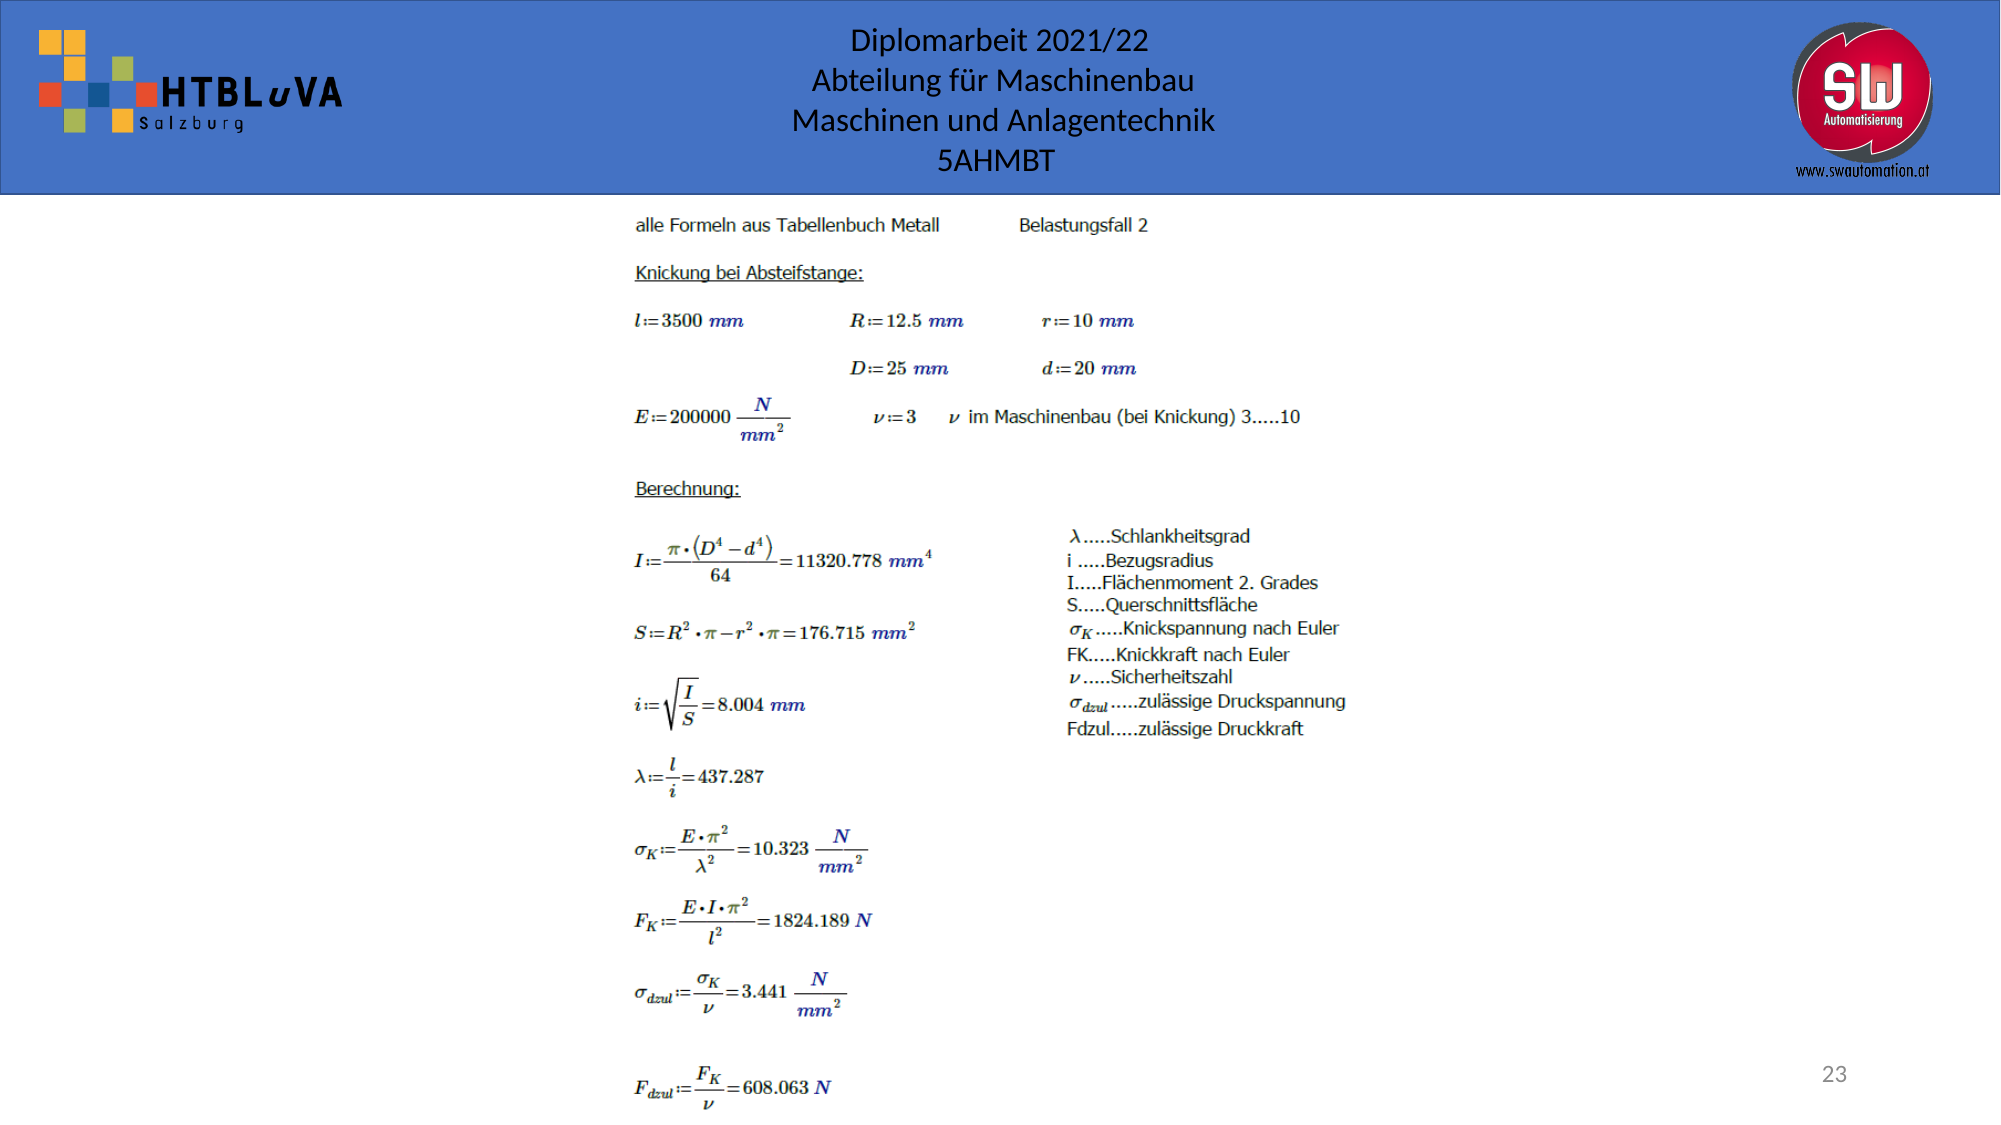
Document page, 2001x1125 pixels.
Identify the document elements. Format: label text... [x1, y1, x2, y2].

picture [617, 204, 1383, 1125]
picture [39, 30, 342, 133]
slide_number 23 [1412, 1042, 1863, 1103]
picture [1792, 22, 1933, 177]
